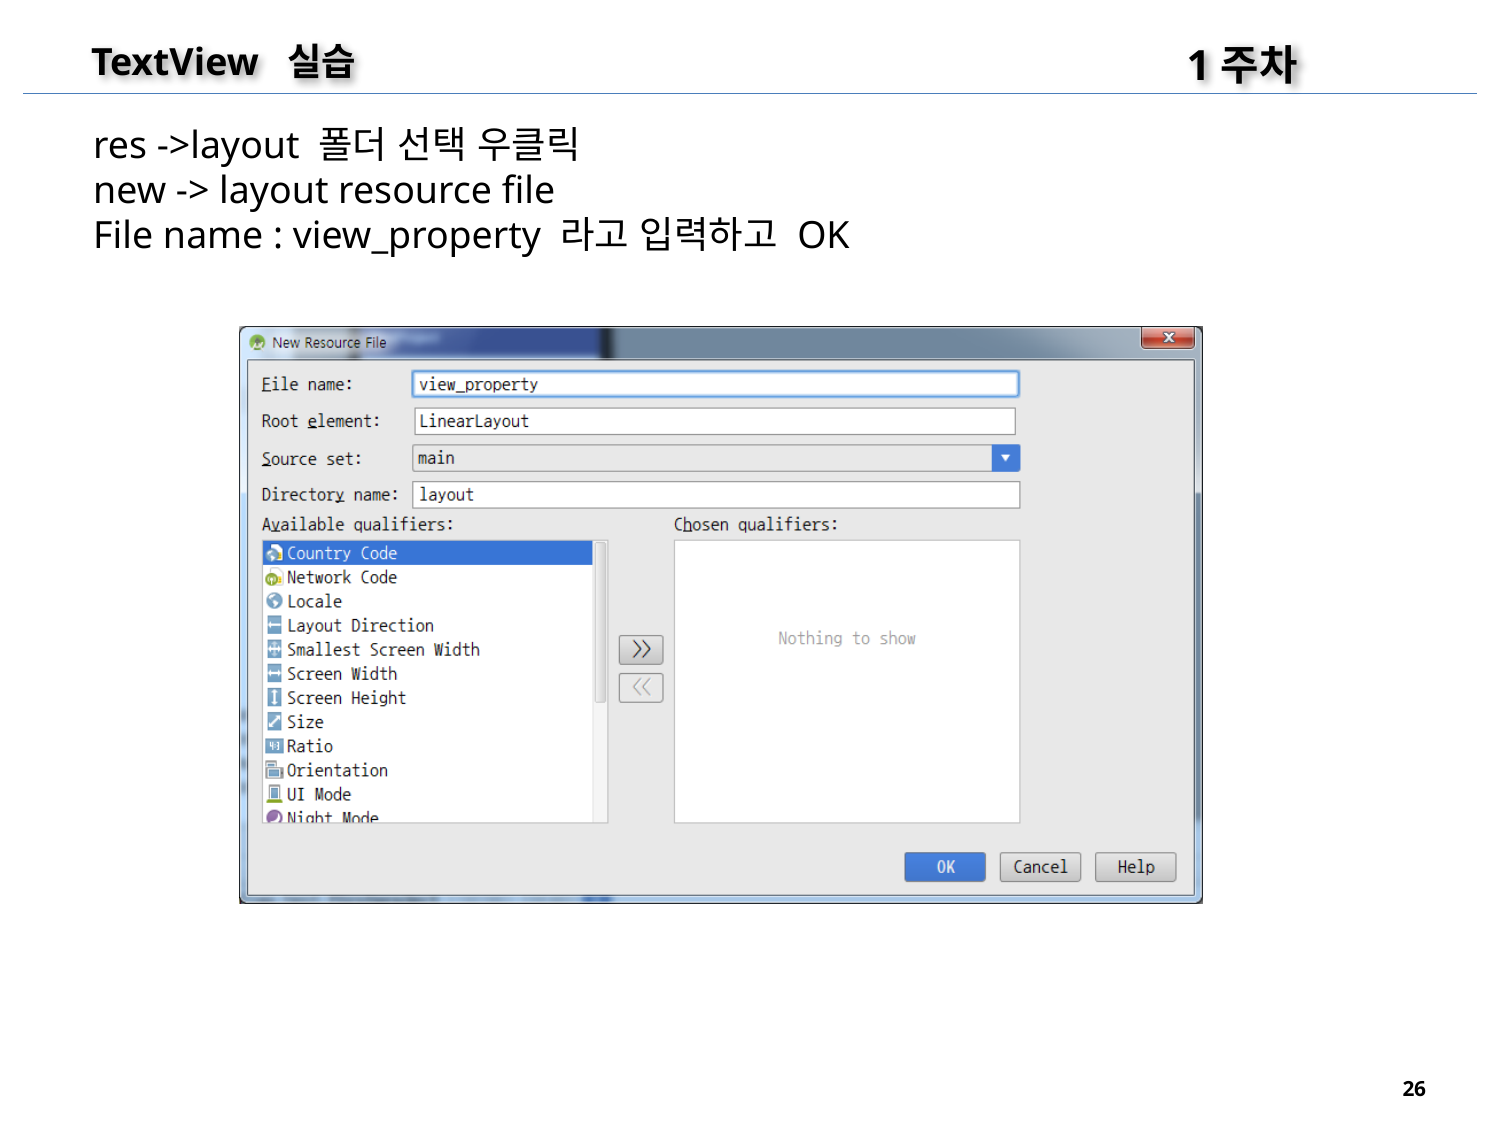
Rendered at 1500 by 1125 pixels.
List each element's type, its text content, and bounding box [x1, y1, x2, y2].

picture [238, 325, 1203, 904]
text_box res ->layout 폴더 선택 우클릭 new -> layout resource file File name : view_property 라고 입력하고 OK [78, 113, 865, 264]
text_box 1주차 [1171, 30, 1313, 96]
text_box TextView 실습 [76, 30, 372, 91]
